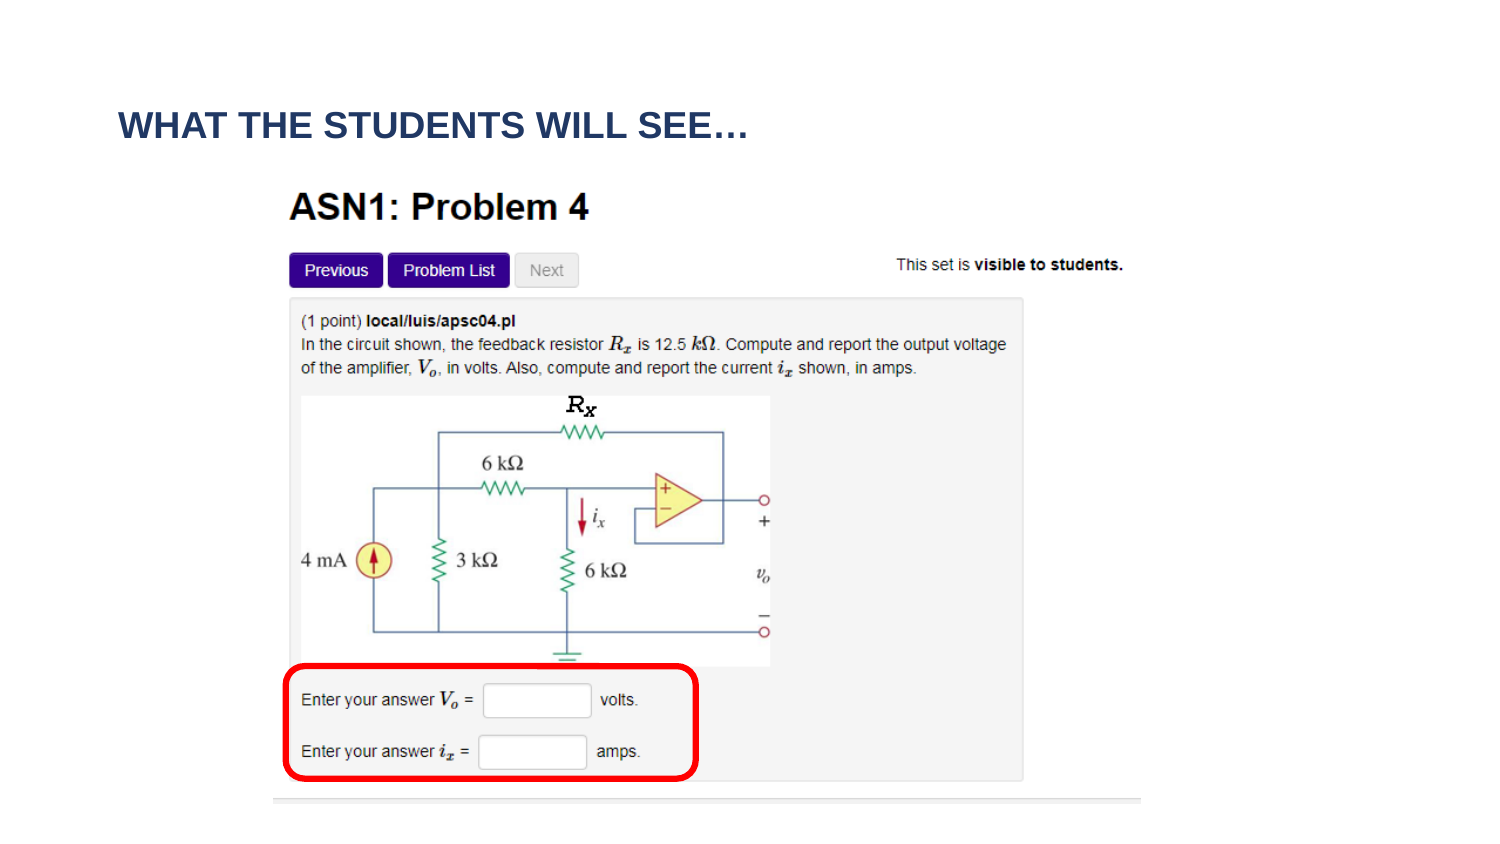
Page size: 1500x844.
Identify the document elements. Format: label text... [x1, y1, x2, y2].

picture [273, 180, 1141, 805]
title WHAT THE STUDENTS WILL SEE… [103, 44, 1397, 208]
